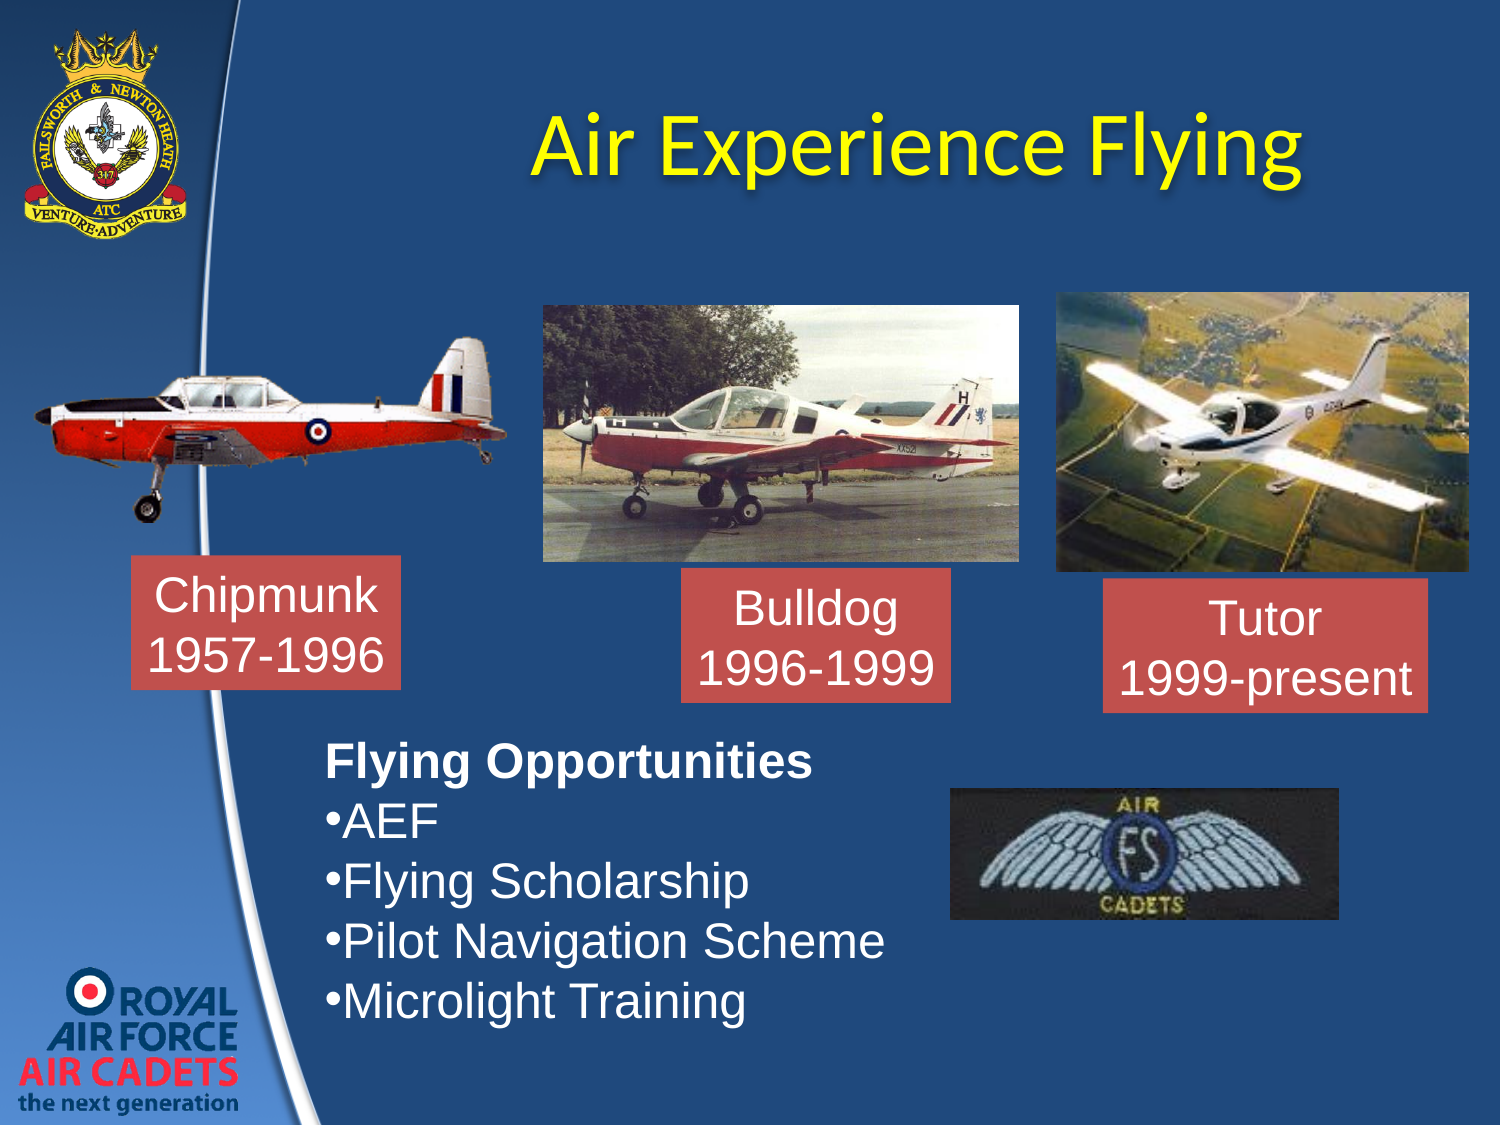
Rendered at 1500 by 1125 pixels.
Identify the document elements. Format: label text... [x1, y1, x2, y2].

text_box Flying Opportunities AEF Flying Scholarship Pilot Navigation Scheme Microlight Training [309, 721, 903, 1036]
picture [0, 0, 1500, 1125]
title Air Experience Flying [315, 45, 1500, 233]
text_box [30, 292, 1469, 714]
